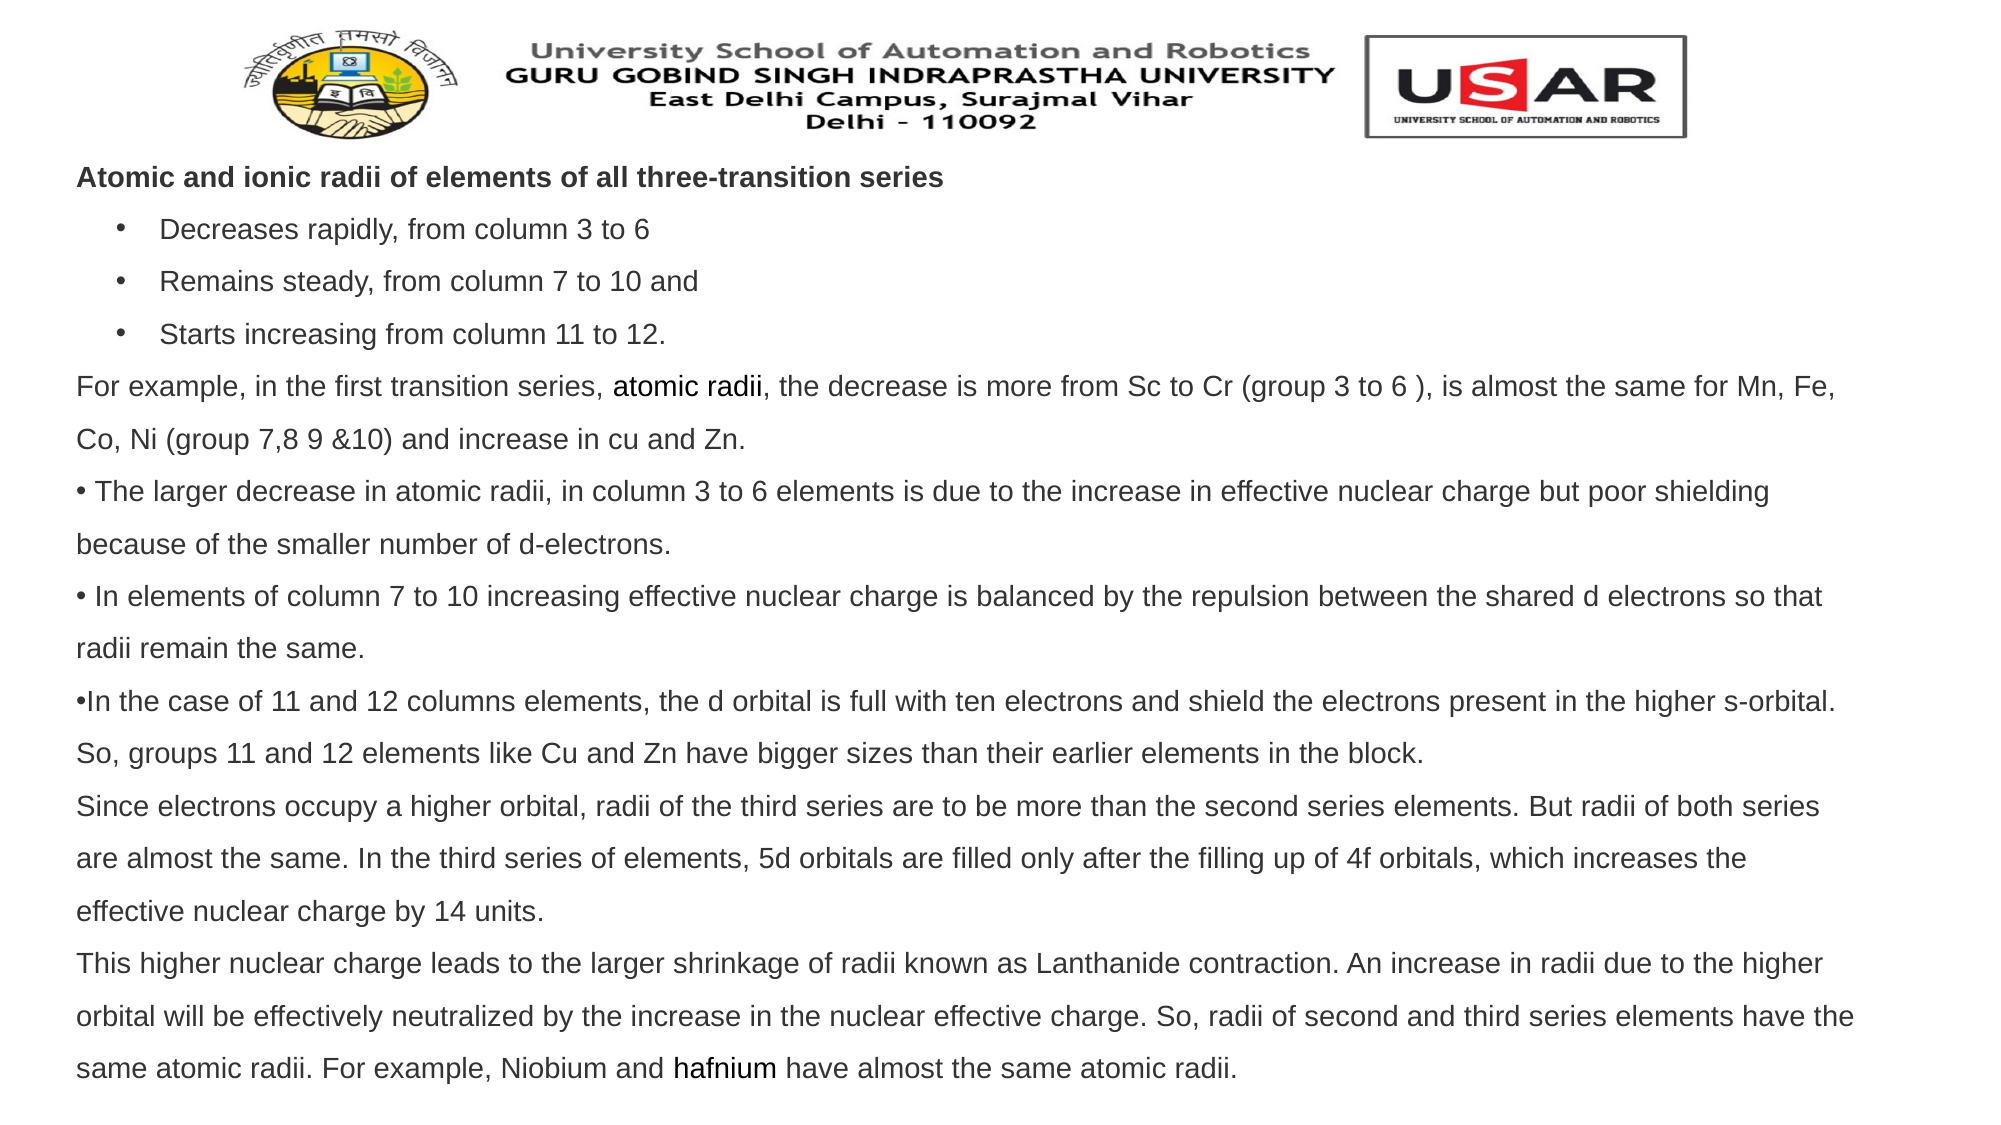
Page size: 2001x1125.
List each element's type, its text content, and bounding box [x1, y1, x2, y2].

picture [233, 14, 1701, 149]
text_box Atomic and ionic radii of elements of all three-transition series Decreases rapidly, from column 3 to 6 Remains steady, from column 7 to 10 and Starts increasing from column 11 to 12. For example, in the first transition series, atomic radii, the decrease is more from Sc to Cr (group 3 to 6 ), is almost the same for Mn, Fe, Co, Ni (group 7,8 9 &10) and increase in cu and Zn. The larger decrease in atomic radii, in column 3 to 6 elements is due to the increase in effective nuclear charge but poor shielding because of the smaller number of d-electrons. In elements of column 7 to 10 increasing effective nuclear charge is balanced by the repulsion between the shared d electrons so that radii remain the same. In the case of 11 and 12 columns elements, the d orbital is full with ten electrons and shield the electrons present in the higher s-orbital. So, groups 11 and 12 elements like Cu and Zn have bigger sizes than their earlier elements in the block. Since electrons occupy a higher orbital, radii of the third series are to be more than the second series elements. But radii of both series are almost the same. In the third series of elements, 5d orbitals are filled only after the filling up of 4f orbitals, which increases the effective nuclear charge by 14 units. This higher nuclear charge leads to the larger shrinkage of radii known as Lanthanide contraction. An increase in radii due to the higher orbital will be effectively neutralized by the increase in the nuclear effective charge. So, radii of second and third series elements have the same atomic radii. For example, Niobium and hafnium have almost the same atomic radii. [61, 133, 1873, 1092]
